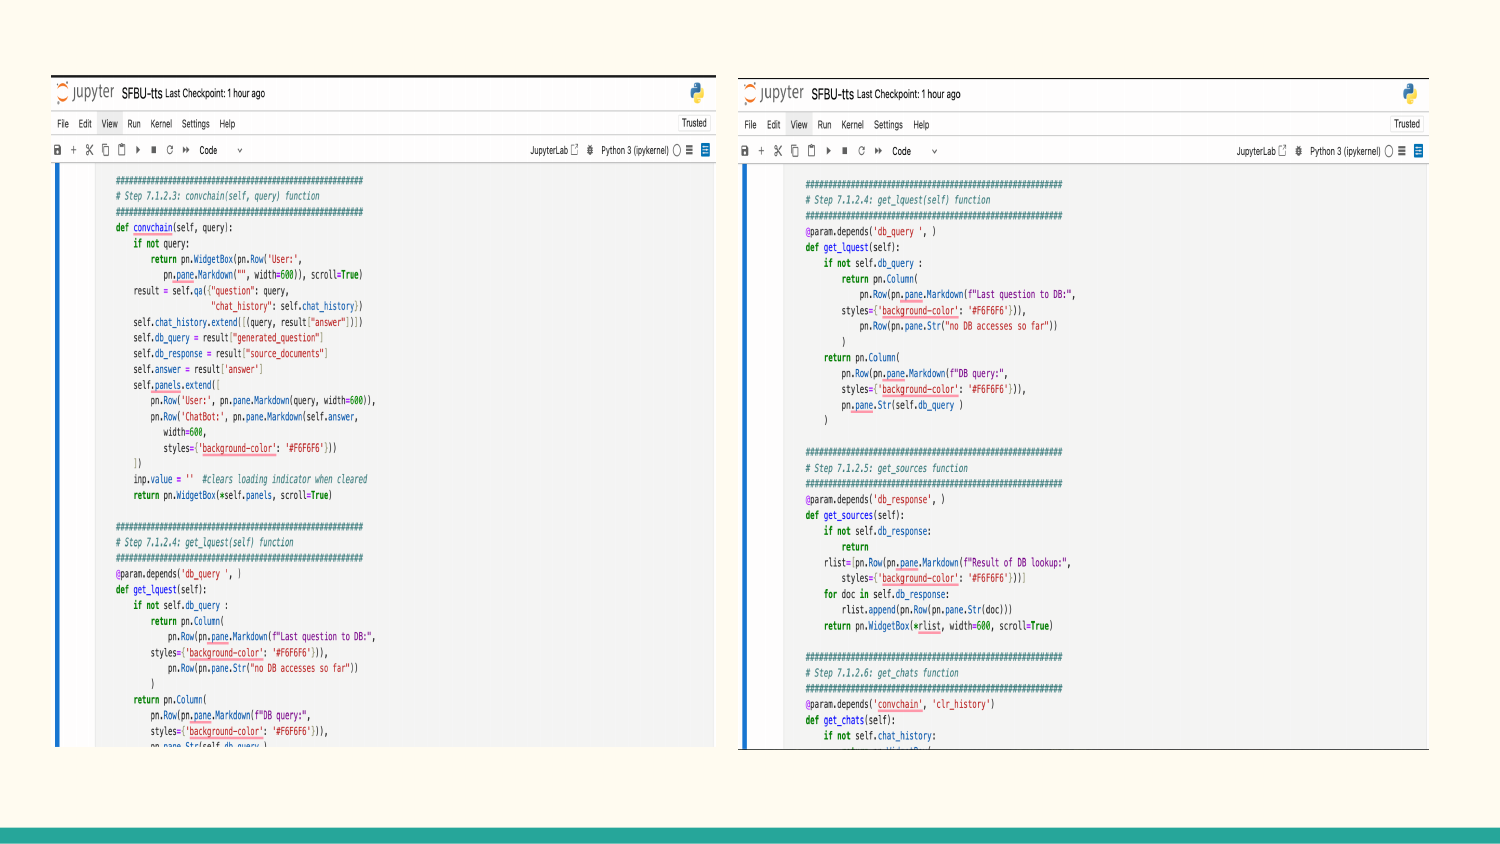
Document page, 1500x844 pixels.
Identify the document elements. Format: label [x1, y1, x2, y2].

picture [50, 75, 717, 747]
picture [737, 78, 1429, 750]
